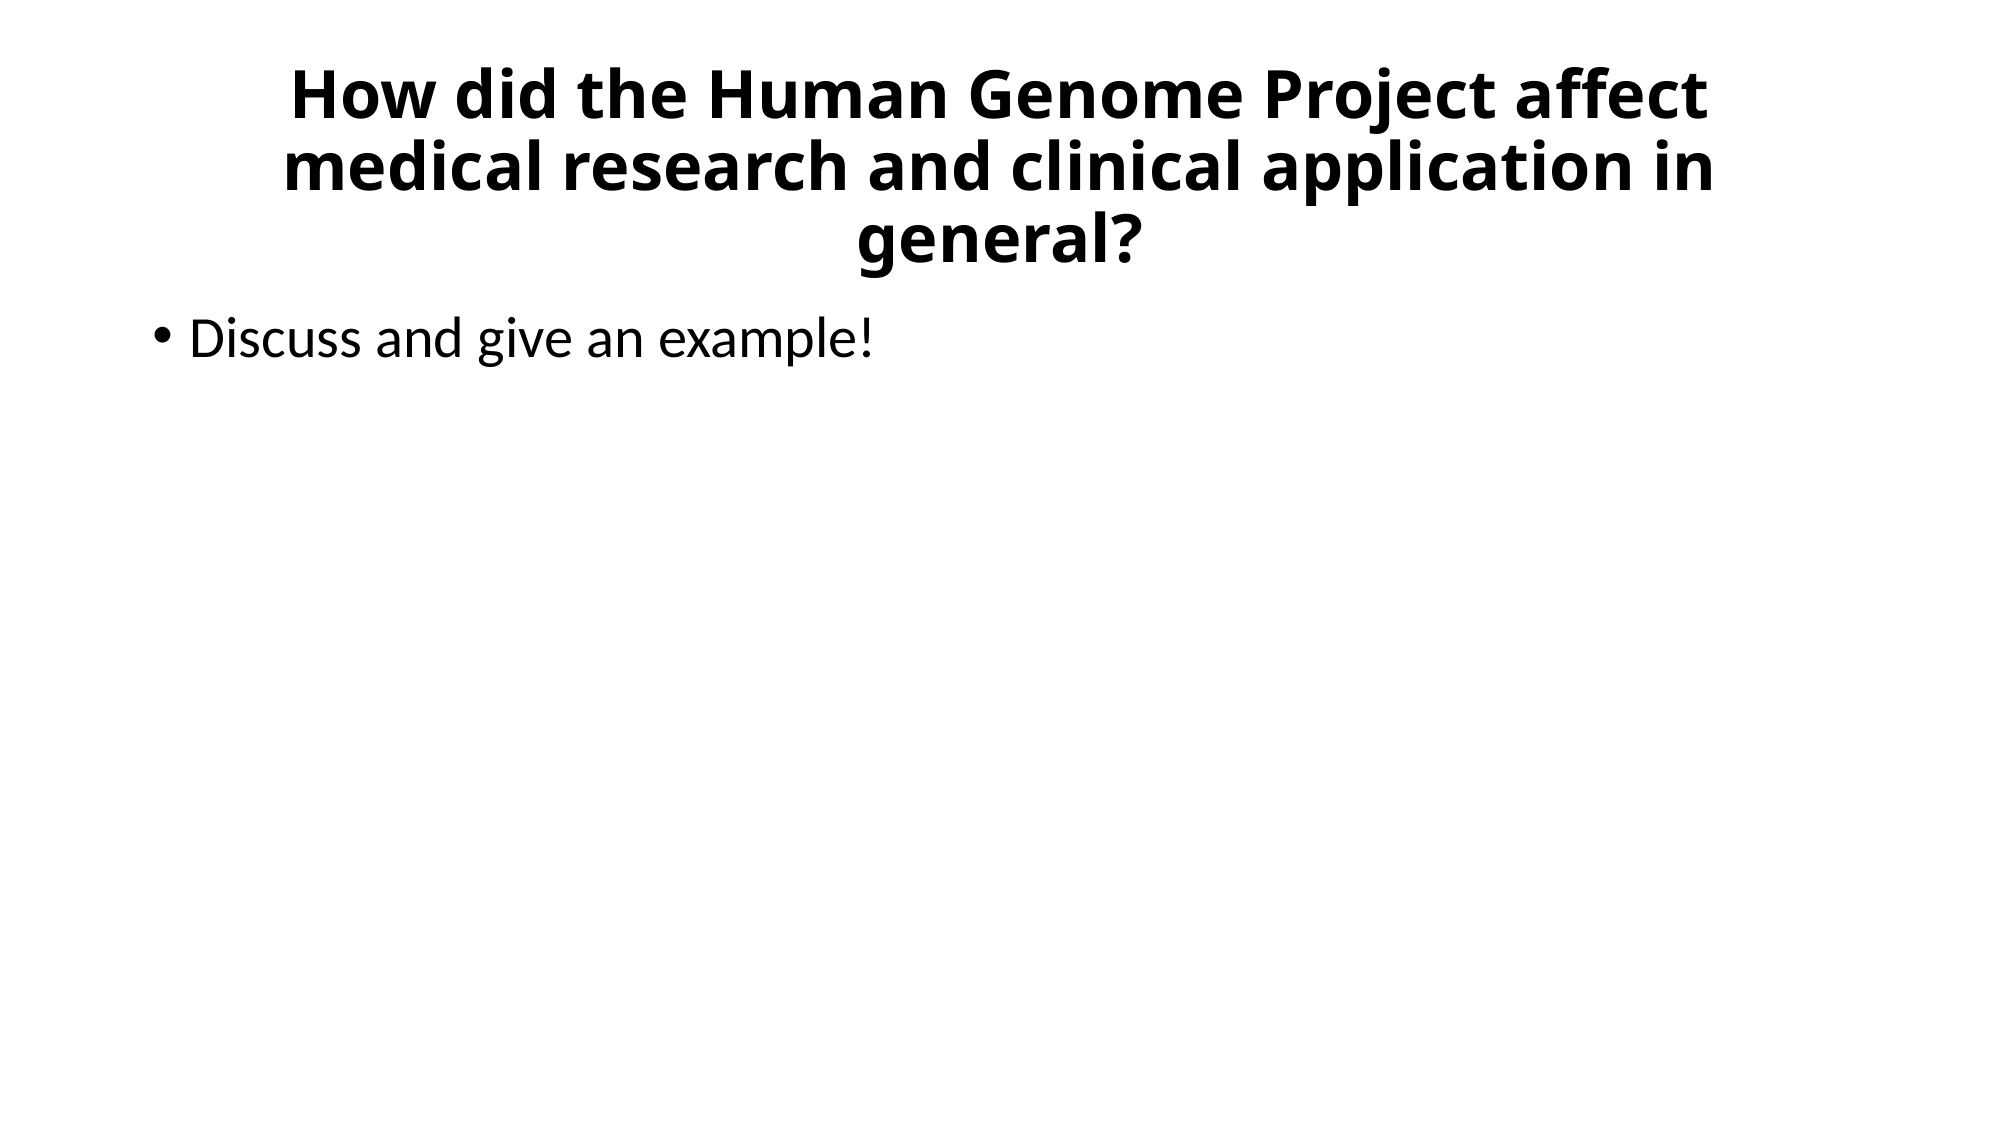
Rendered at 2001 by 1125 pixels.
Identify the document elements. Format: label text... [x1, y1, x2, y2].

title How did the Human Genome Project affect medical research and clinical application in general? [137, 59, 1863, 278]
list Discuss and give an example! [137, 299, 1863, 1014]
